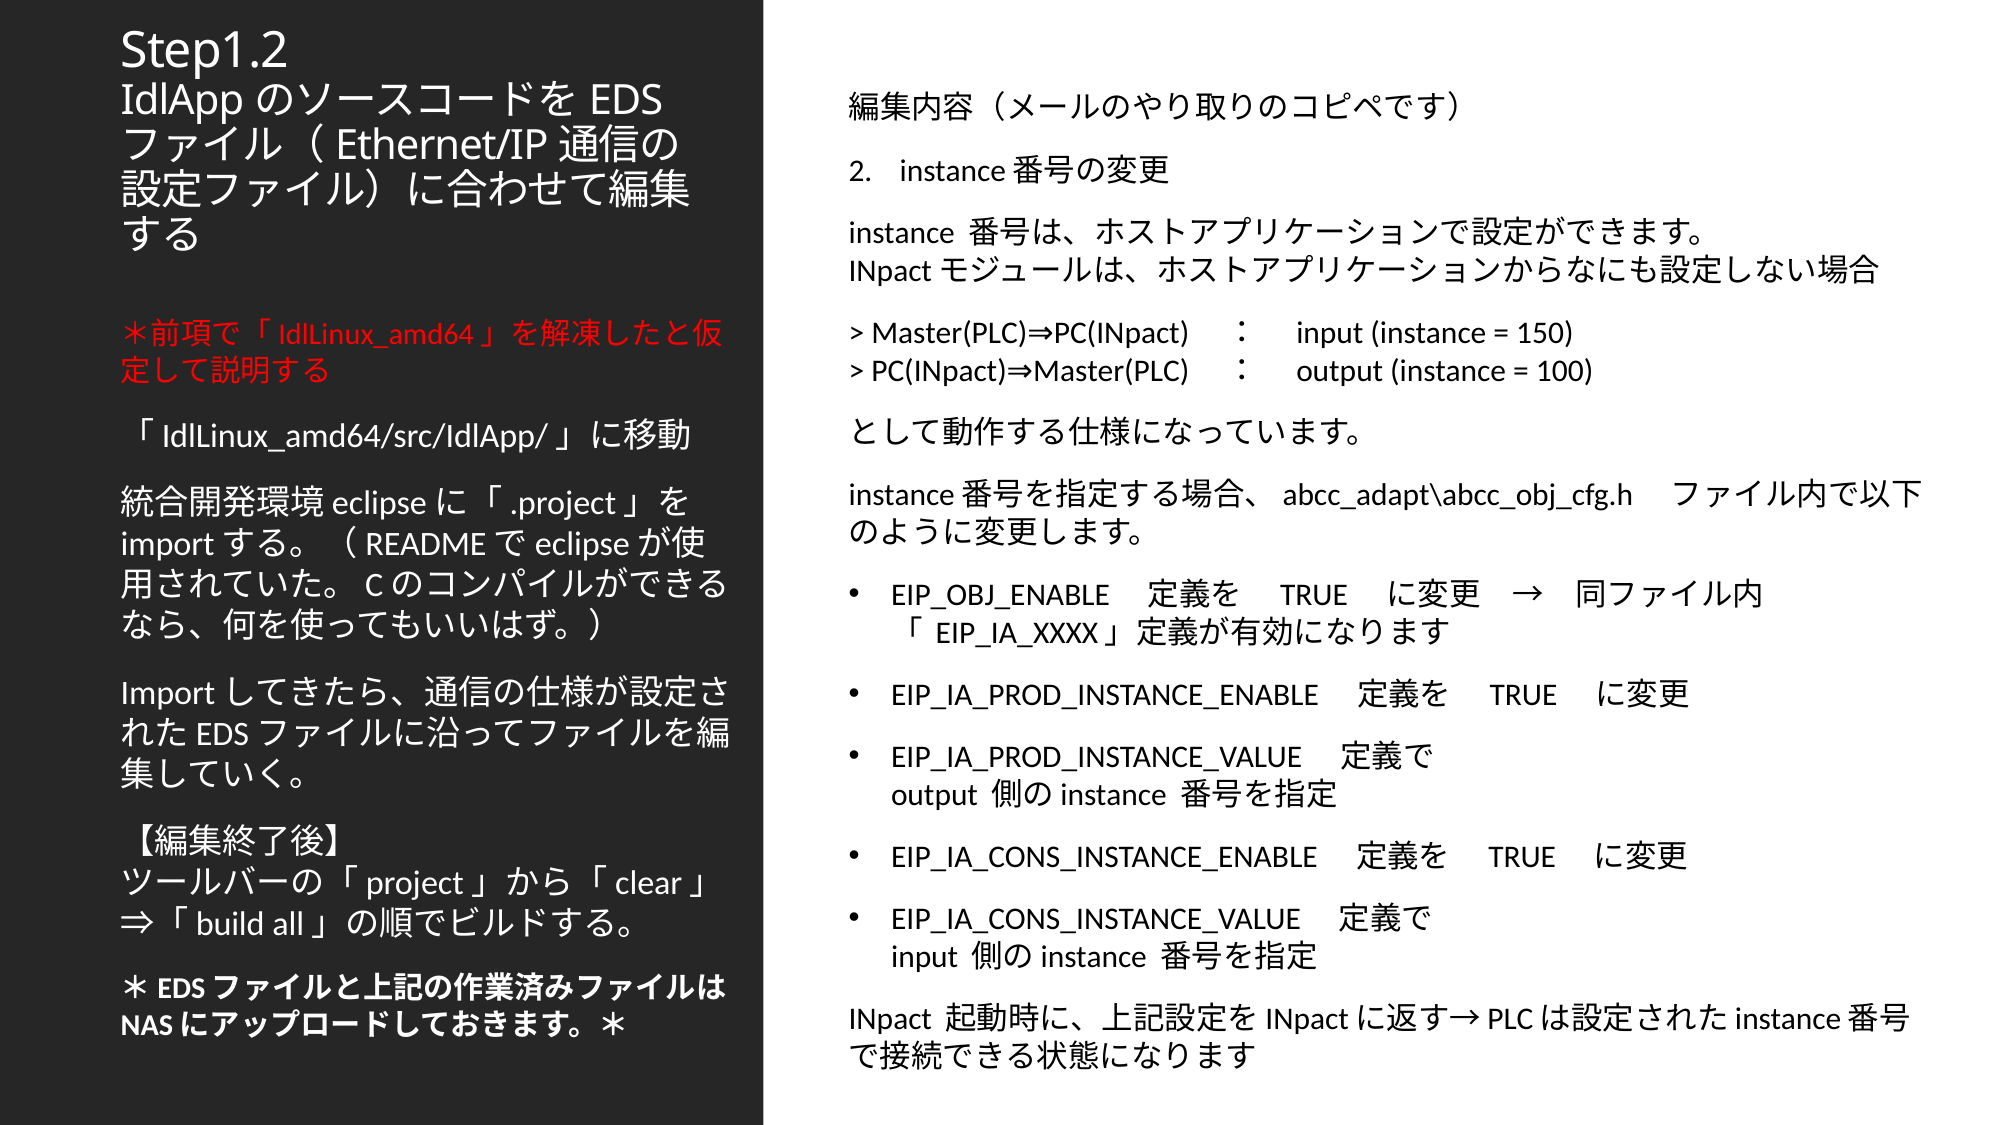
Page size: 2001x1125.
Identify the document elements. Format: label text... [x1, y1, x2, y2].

text_box ＊前項で「IdlLinux_amd64」を解凍したと仮定して説明する 「IdlLinux_amd64/src/IdlApp/」に移動 統合開発環境eclipseに「.project」をimportする。（READMEでeclipseが使用されていた。Cのコンパイルができるなら、何を使ってもいいはず。） Importしてきたら、通信の仕様が設定されたEDSファイルに沿ってファイルを編集していく。 【編集終了後】 ツールバーの「project」から「clear」⇒「build all」の順でビルドする。 ＊EDSファイルと上記の作業済みファイルはNASにアップロードしておきます。＊ [105, 306, 747, 1091]
title Step1.2 IdlAppのソースコードをEDSファイル（Ethernet/IP通信の設定ファイル）に合わせて編集する [105, 80, 735, 266]
list 編集内容（メールのやり取りのコピペです） instance番号の変更 instance 番号は、ホストアプリケーションで設定ができます。 INpactモジュールは、ホストアプリケーションからなにも設定しない場合 > Master(PLC)⇒PC(INpact) ： input (instance = 150) > PC(INpact)⇒Master(PLC) ： output (instance = 100) として動作する仕様になっています。 instance番号を指定する場合、abcc_adapt\abcc_obj_cfg.h ファイル内で以下のように変更します。 EIP_OBJ_ENABLE 定義を TRUE に変更 → 同ファイル内「 EIP_IA_XXXX」定義が有効になります EIP_IA_PROD_INSTANCE_ENABLE 定義を TRUE に変更 EIP_IA_PROD_INSTANCE_VALUE 定義で output 側のinstance 番号を指定 EIP_IA_CONS_INSTANCE_ENABLE 定義を TRUE に変更 EIP_IA_CONS_INSTANCE_VALUE 定義で input 側のinstance 番号を指定 INpact 起動時に、上記設定をINpactに返す→PLCは設定されたinstance番号で接続できる状態になります [833, 80, 1946, 1091]
